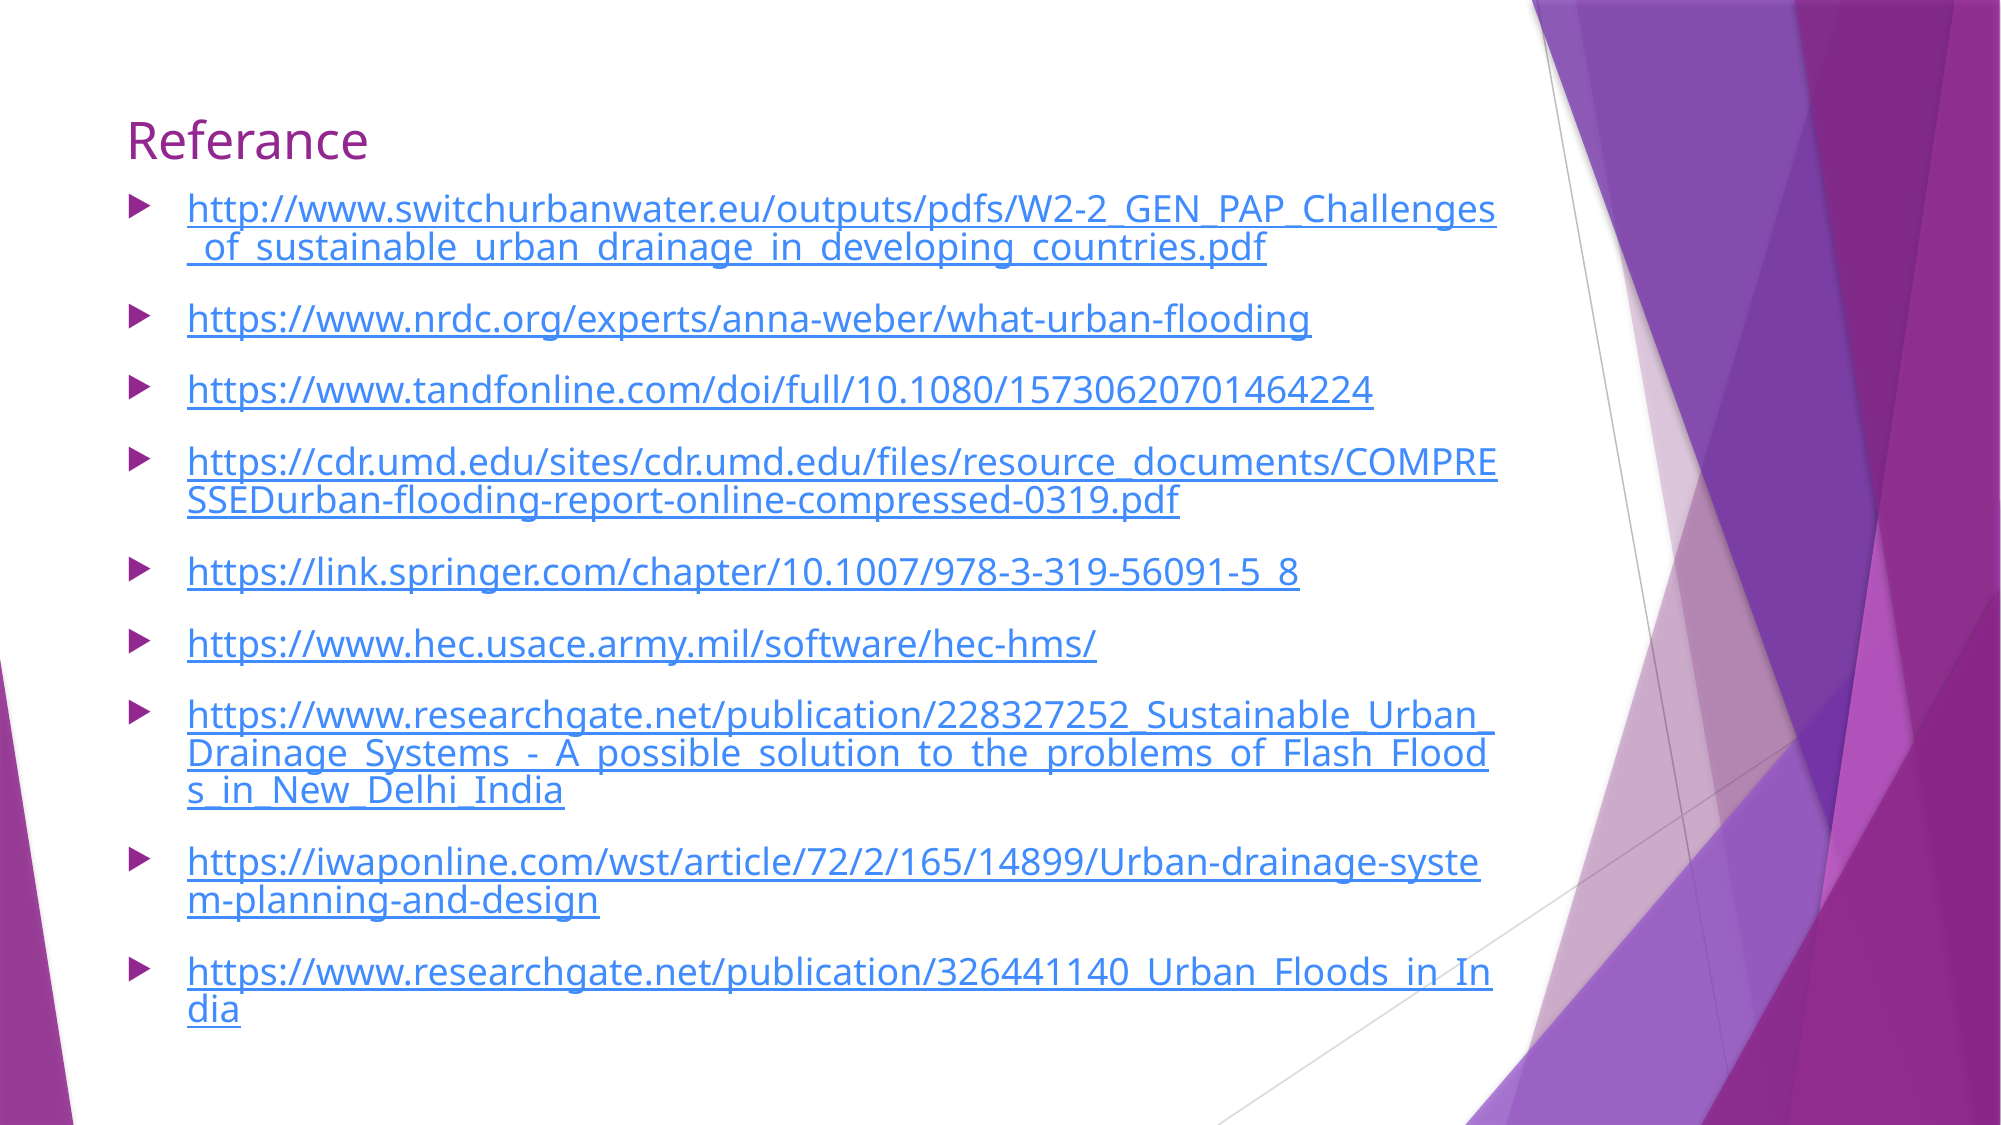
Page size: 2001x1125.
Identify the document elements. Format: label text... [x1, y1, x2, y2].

list http://www.switchurbanwater.eu/outputs/pdfs/W2-2_GEN_PAP_Challenges_of_sustainable_urban_drainage_in_developing_countries.pdf https://www.nrdc.org/experts/anna-weber/what-urban-flooding https://www.tandfonline.com/doi/full/10.1080/15730620701464224 https://cdr.umd.edu/sites/cdr.umd.edu/files/resource_documents/COMPRESSEDurban-flooding-report-online-compressed-0319.pdf https://link.springer.com/chapter/10.1007/978-3-319-56091-5_8 https://www.hec.usace.army.mil/software/hec-hms/ https://www.researchgate.net/publication/228327252_Sustainable_Urban_Drainage_Systems_-_A_possible_solution_to_the_problems_of_Flash_Floods_in_New_Delhi_India https://iwaponline.com/wst/article/72/2/165/14899/Urban-drainage-system-planning-and-design https://www.researchgate.net/publication/326441140_Urban_Floods_in_India [111, 177, 1522, 992]
title Referance [111, 99, 727, 177]
